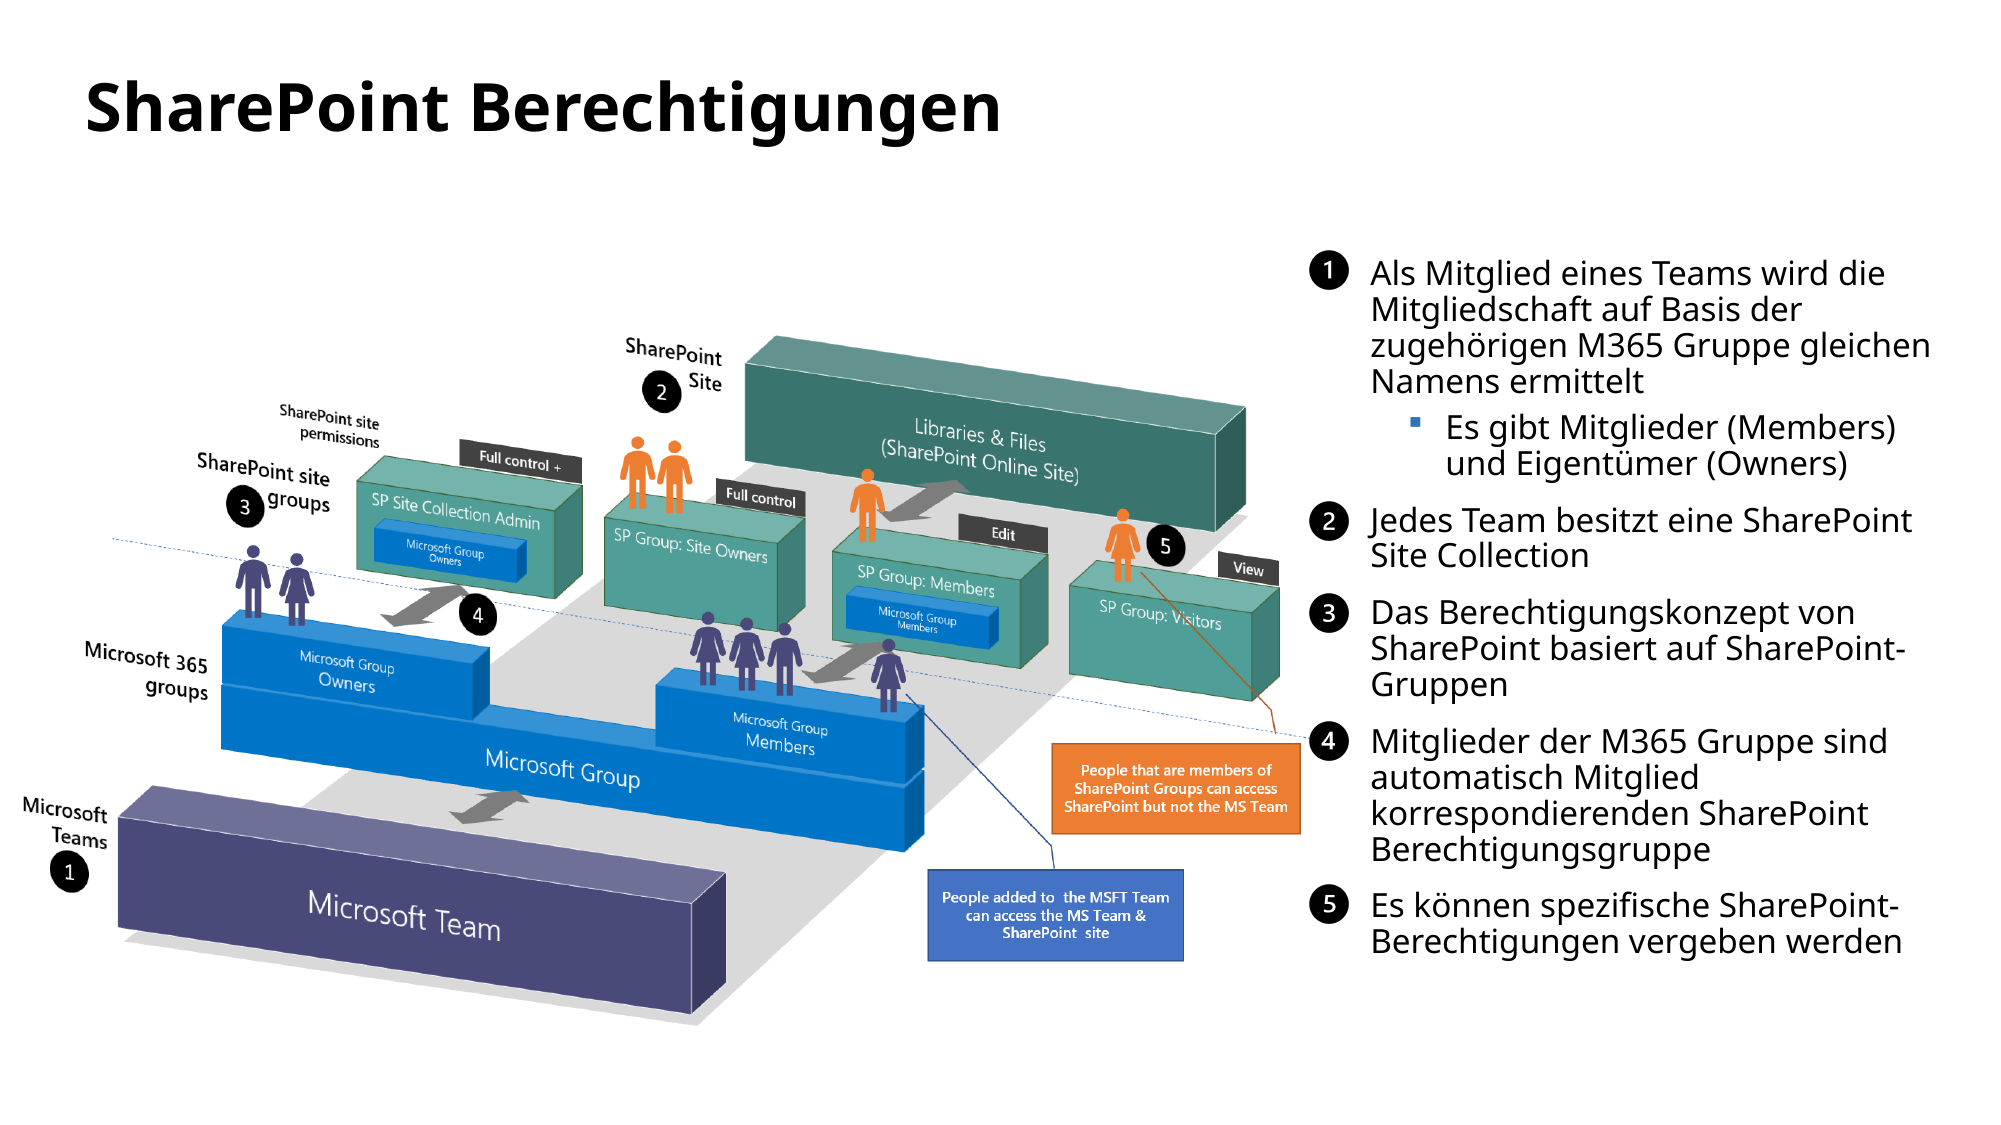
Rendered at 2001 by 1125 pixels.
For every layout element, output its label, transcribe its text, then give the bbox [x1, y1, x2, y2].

text_box Als Mitglied eines Teams wird die Mitgliedschaft auf Basis der zugehörigen M365 Gruppe gleichen Namens ermittelt Es gibt Mitglieder (Members) und Eigentümer (Owners) Jedes Team besitzt eine SharePoint Site Collection Das Berechtigungskonzept von SharePoint basiert auf SharePoint-Gruppen Mitglieder der M365 Gruppe sind automatisch Mitglied korrespondierenden SharePoint Berechtigungsgruppe Es können spezifische SharePoint-Berechtigungen vergeben werden [1318, 249, 1981, 1125]
picture [1304, 245, 1354, 295]
picture [19, 302, 1354, 1038]
title SharePoint Berechtigungen [70, 0, 1937, 221]
